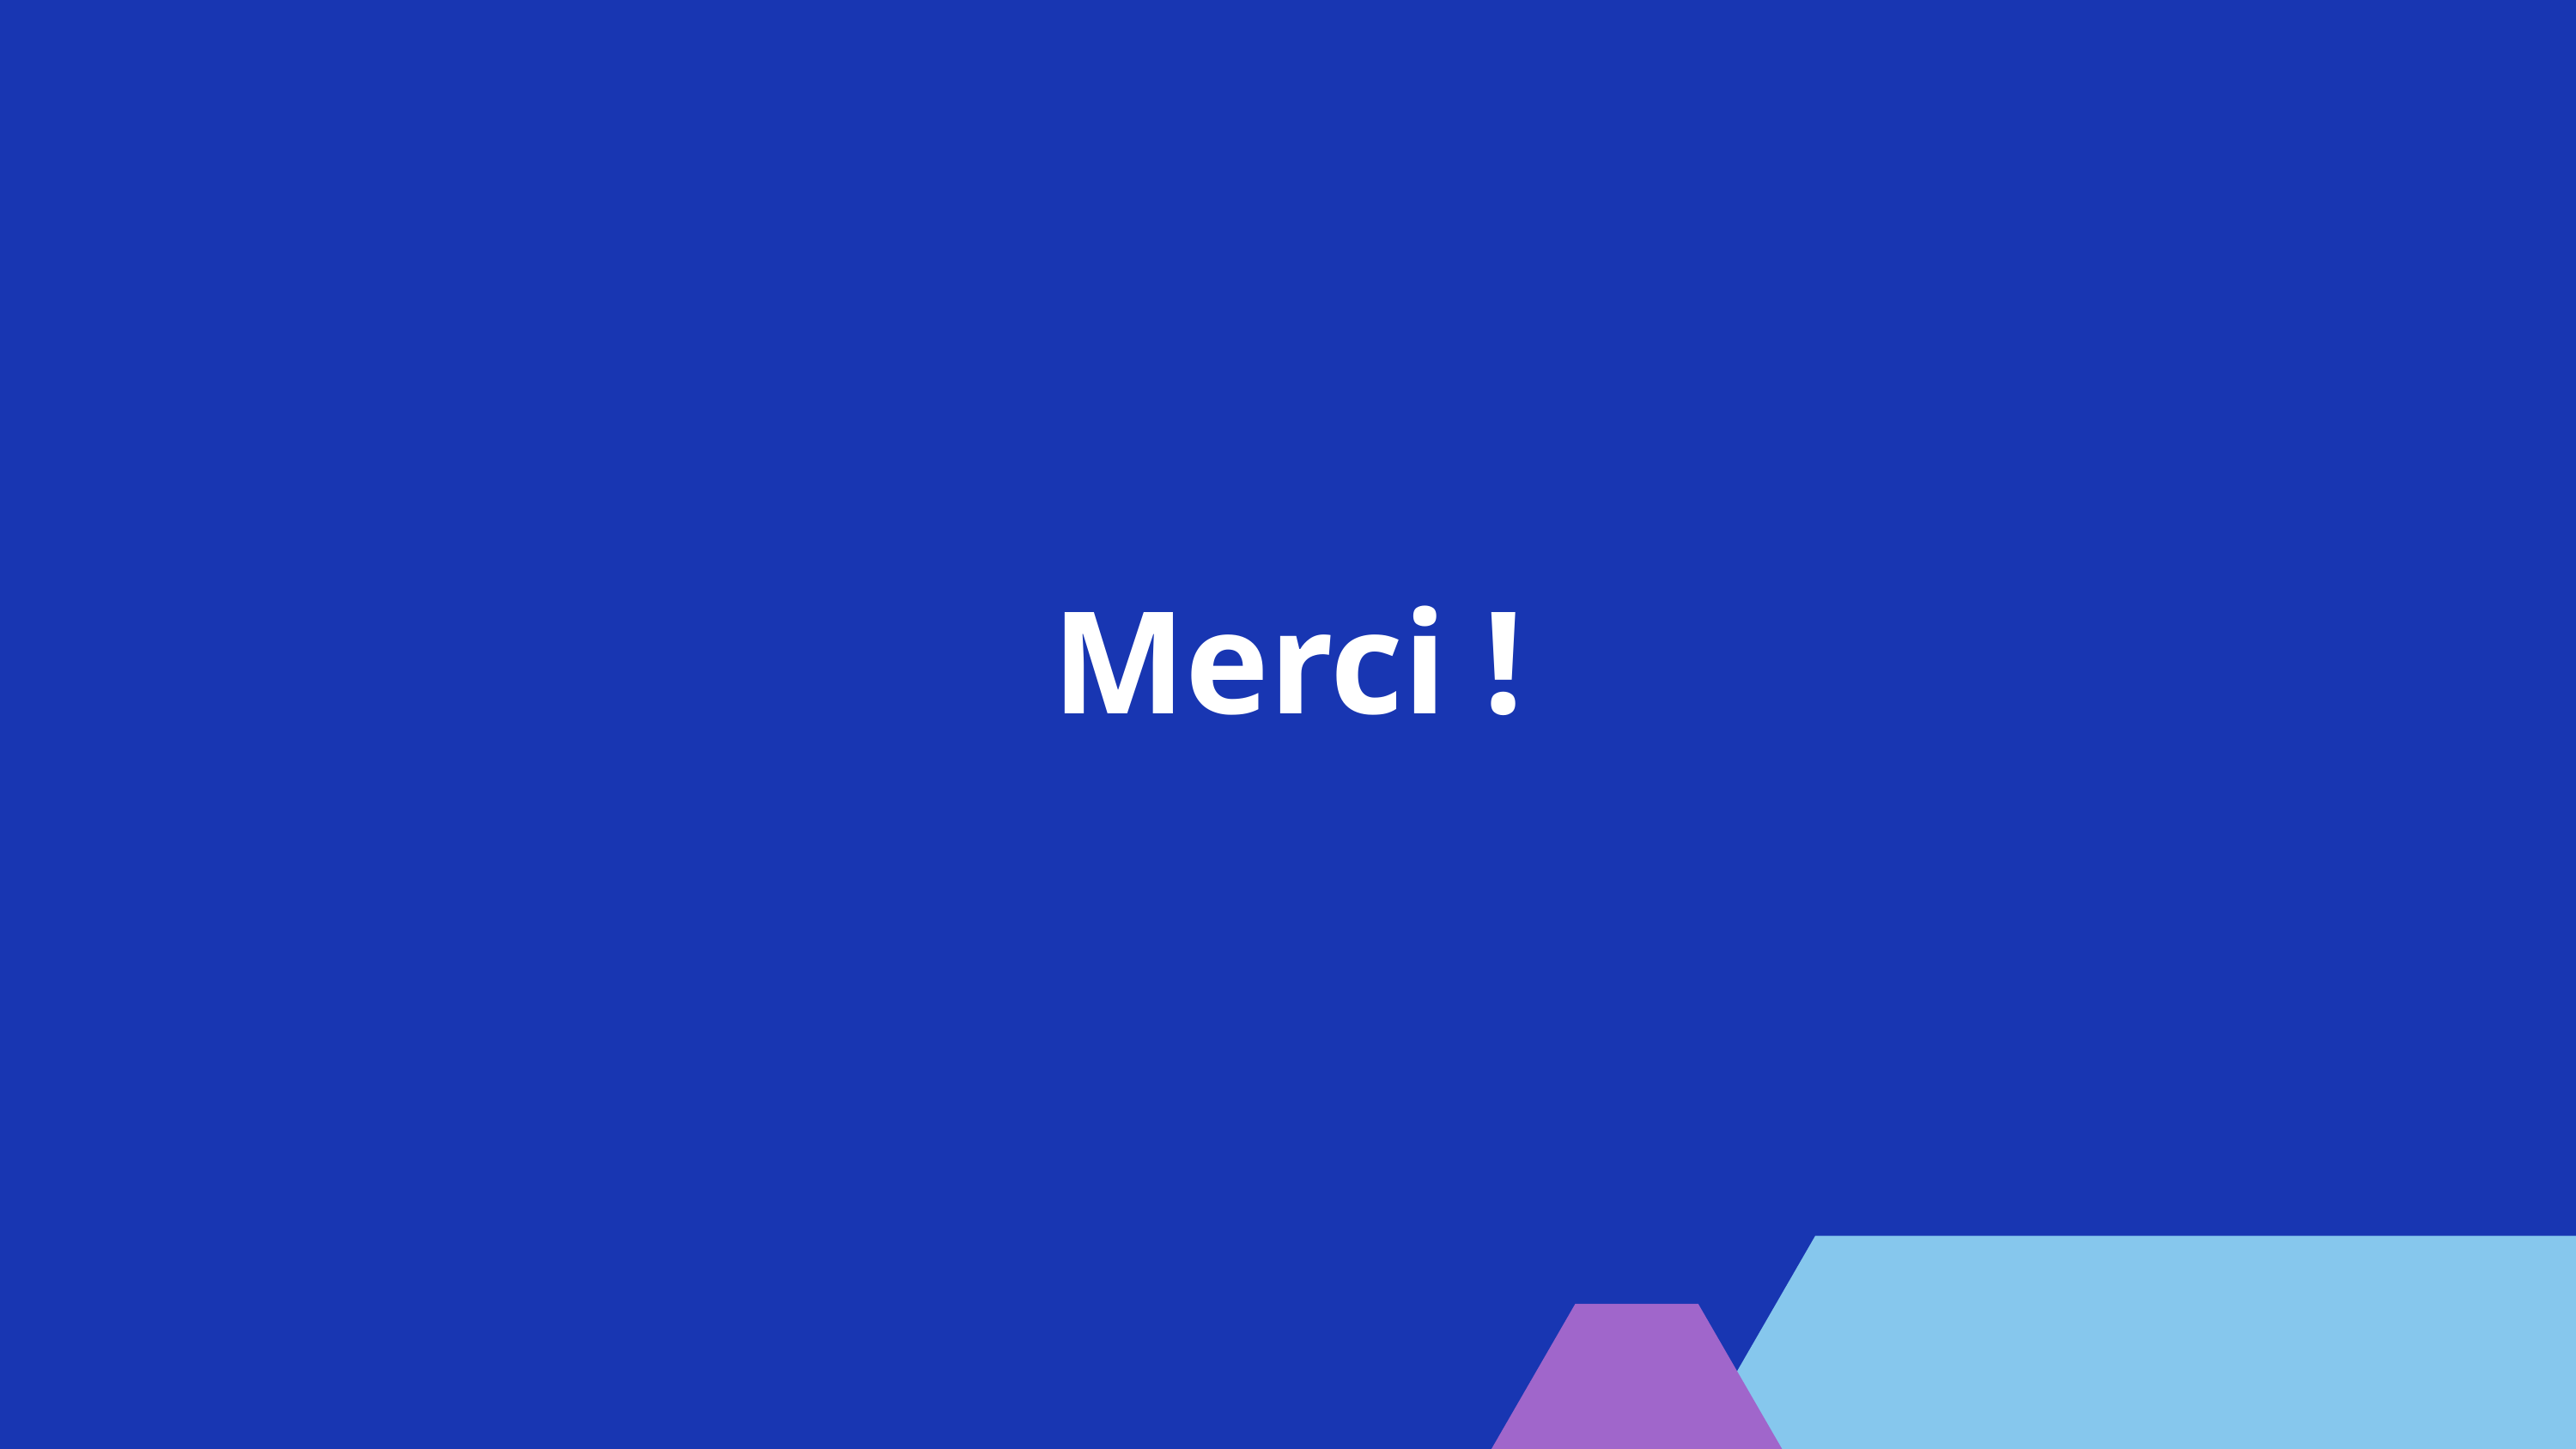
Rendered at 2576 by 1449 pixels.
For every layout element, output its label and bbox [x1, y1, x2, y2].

text_box [525, 577, 2051, 872]
text_box [1396, 1303, 1877, 1449]
text_box [1636, 1235, 2576, 1449]
